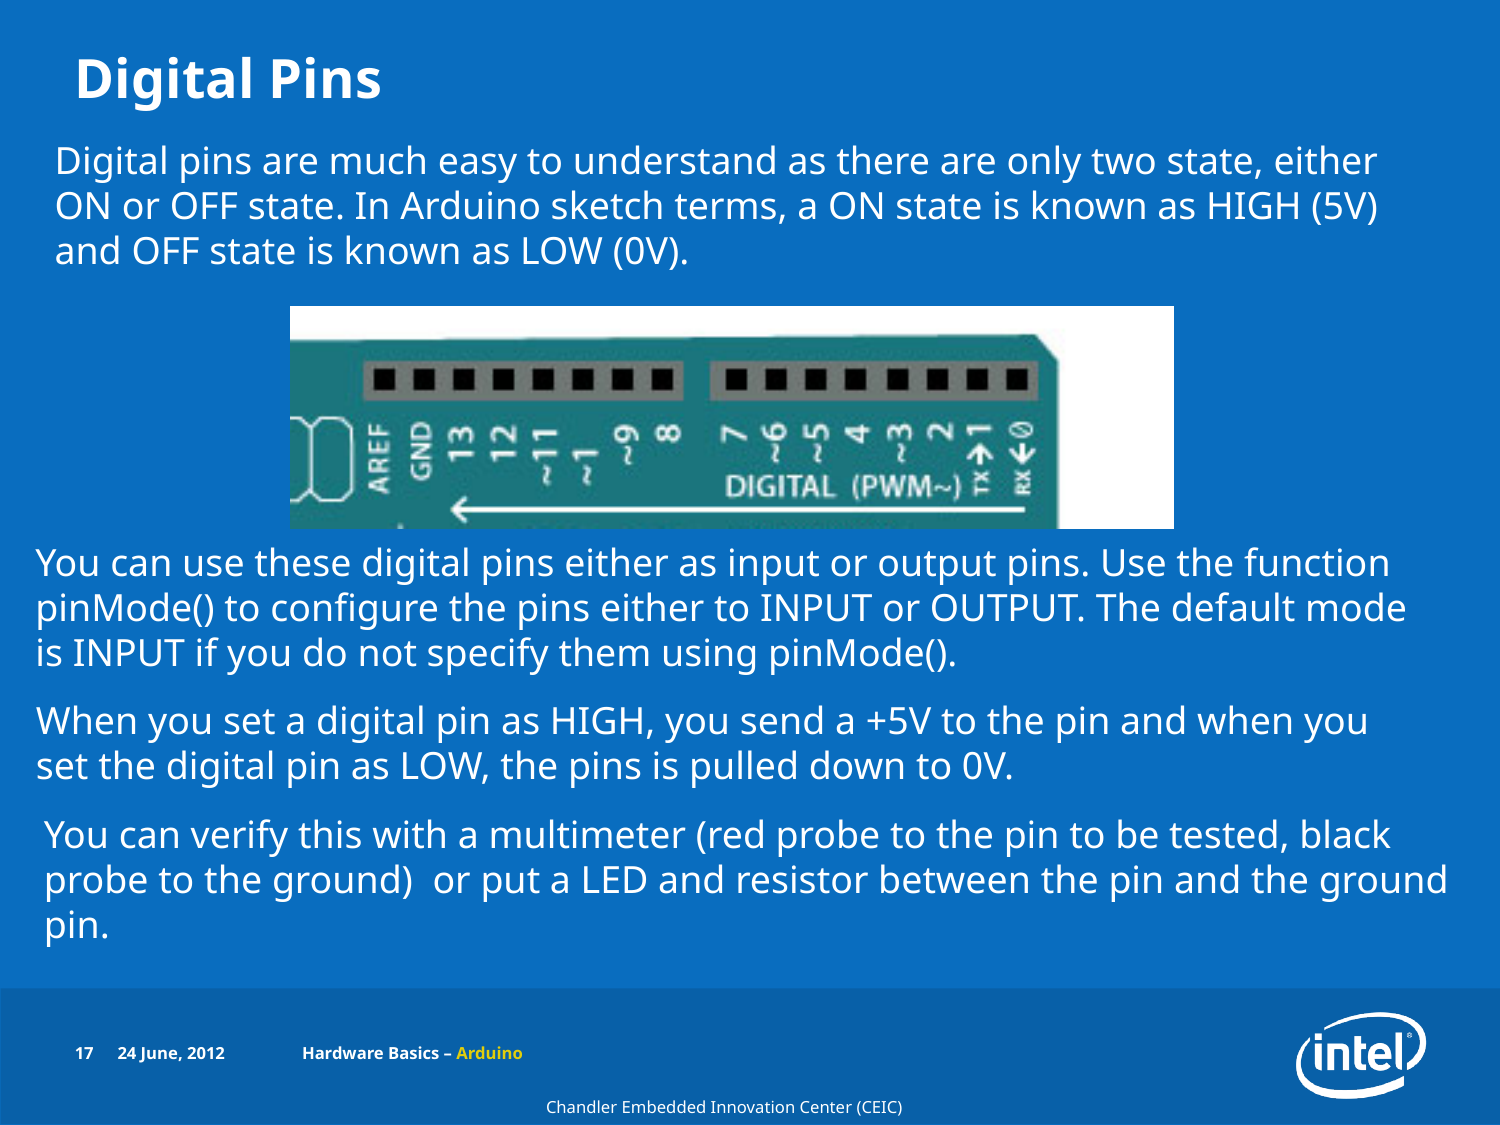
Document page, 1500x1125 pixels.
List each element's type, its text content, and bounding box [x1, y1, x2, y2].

text_box You can use these digital pins either as input or output pins. Use the function pinMode() to configure the pins either to INPUT or OUTPUT. The default mode is INPUT if you do not specify them using pinMode(). [35, 539, 1445, 695]
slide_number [144, 1042, 274, 1094]
footer Hardware Basics – Arduino [301, 1042, 923, 1094]
picture [289, 305, 1174, 529]
text_box When you set a digital pin as HIGH, you send a +5V to the pin and when you set the digital pin as LOW, the pins is pulled down to 0V. [35, 696, 1406, 796]
title Digital Pins [74, 44, 459, 112]
picture [1294, 1011, 1428, 1101]
text_box You can verify this with a multimeter (red probe to the pin to be tested, black probe to the ground) or put a LED and resistor between the pin and the ground pin. [43, 811, 1456, 959]
list Digital pins are much easy to understand as there are only two state, either ON or OFF state. In Arduino sketch terms, a ON state is known as HIGH (5V) and OFF state is known as LOW (0V). [54, 136, 1407, 281]
slide_number 17 [74, 1042, 144, 1094]
